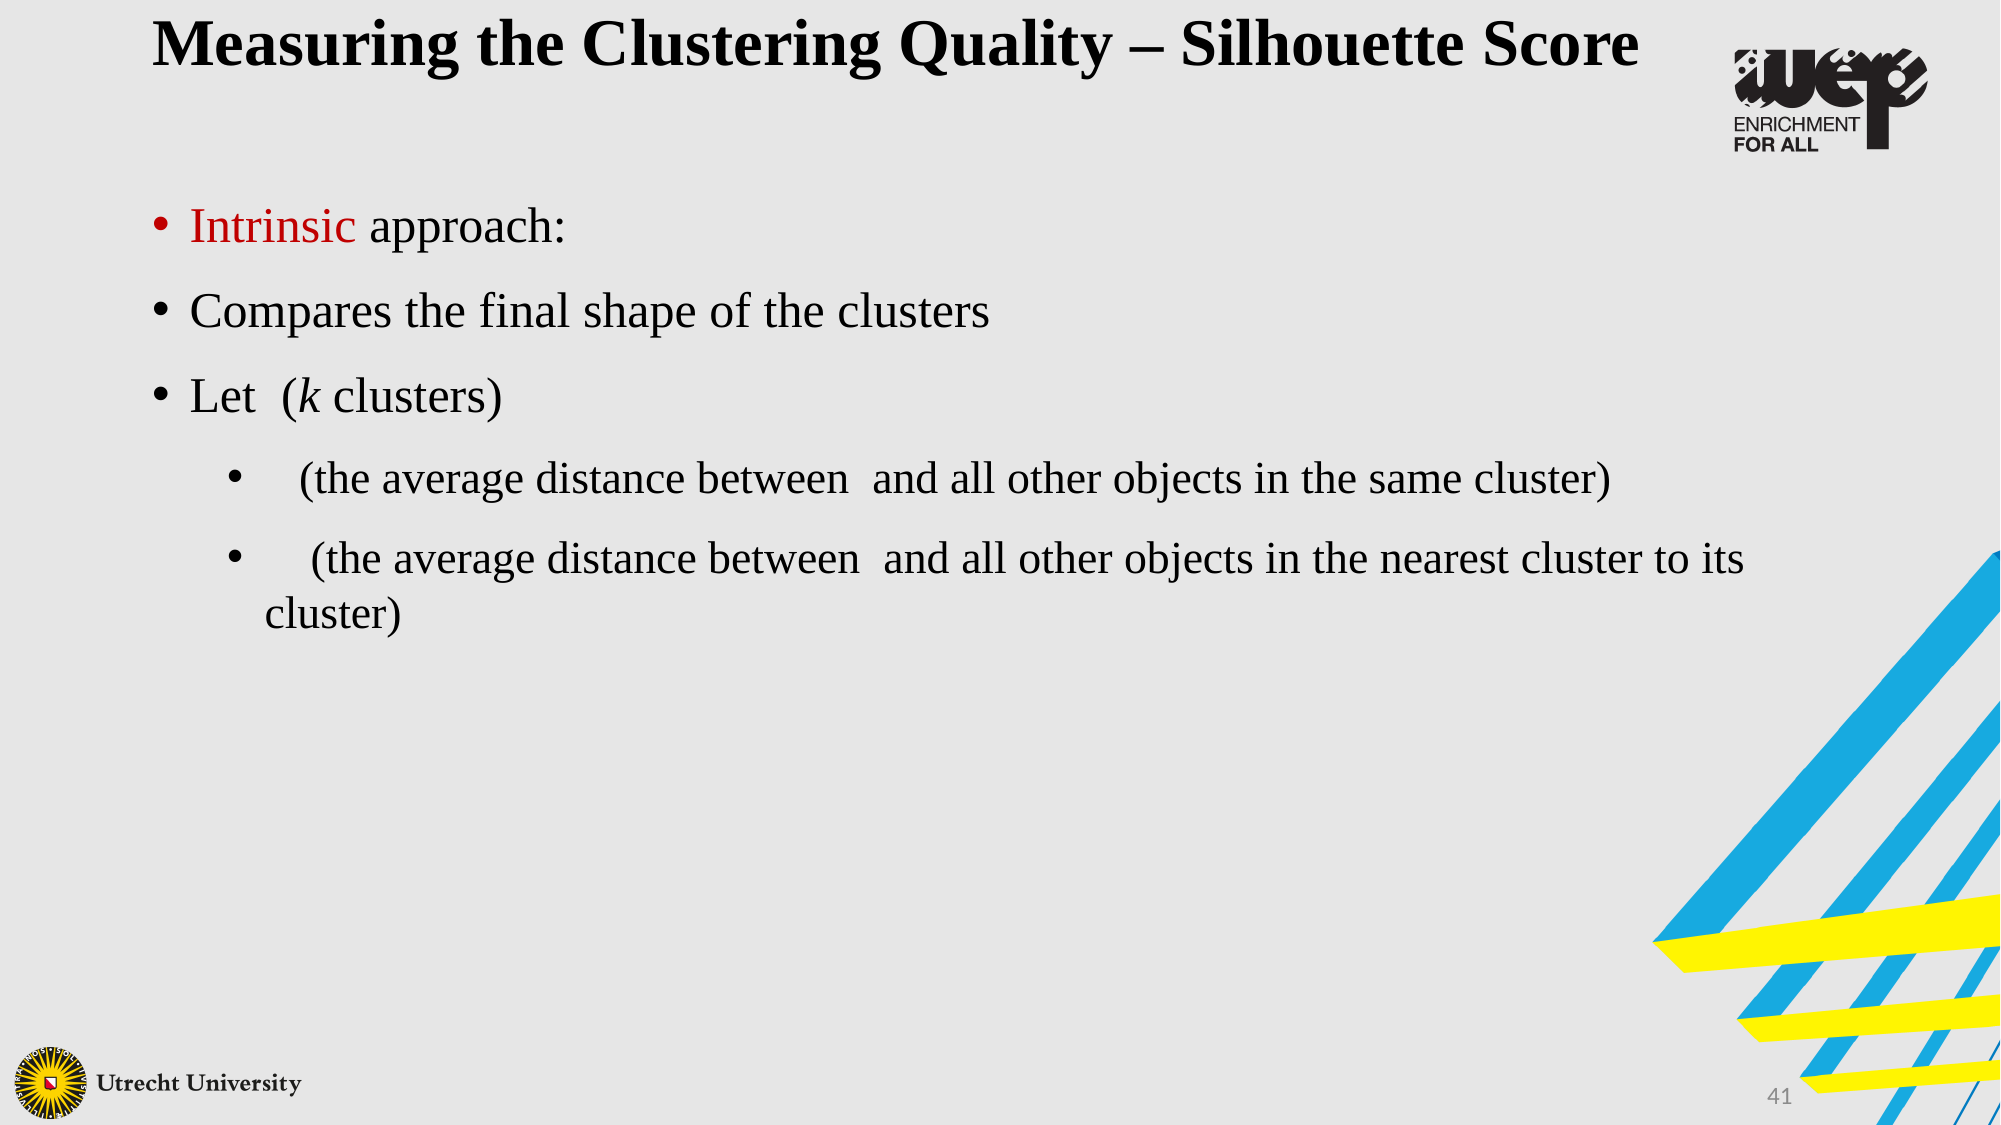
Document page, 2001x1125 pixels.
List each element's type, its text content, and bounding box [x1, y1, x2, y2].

slide_number 41 [1357, 1065, 1808, 1125]
text_box Measuring the Clustering Quality – Silhouette Score [137, 0, 1863, 151]
picture [0, 0, 2001, 1125]
